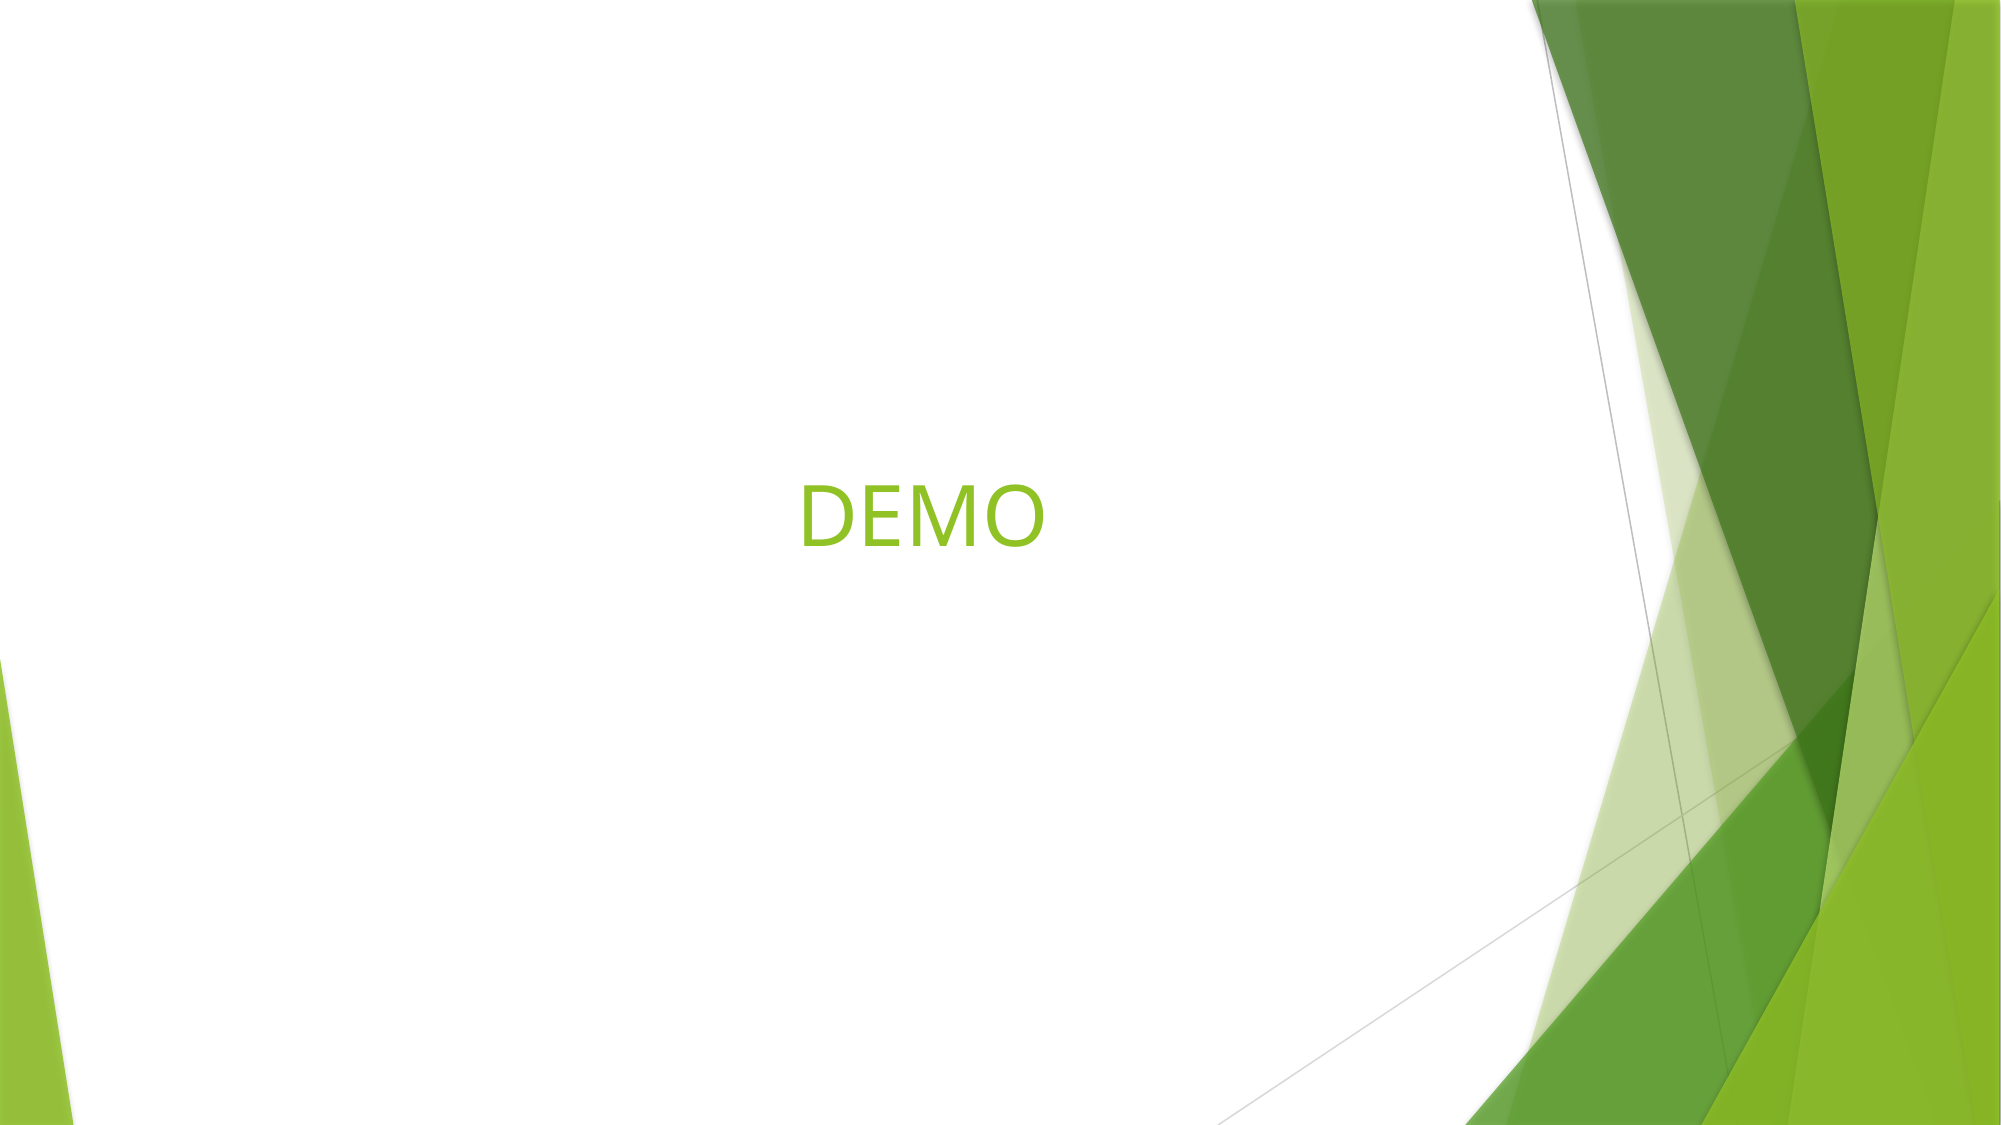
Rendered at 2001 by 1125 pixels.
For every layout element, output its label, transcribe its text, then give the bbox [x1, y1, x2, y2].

title DEMO [781, 453, 1070, 672]
